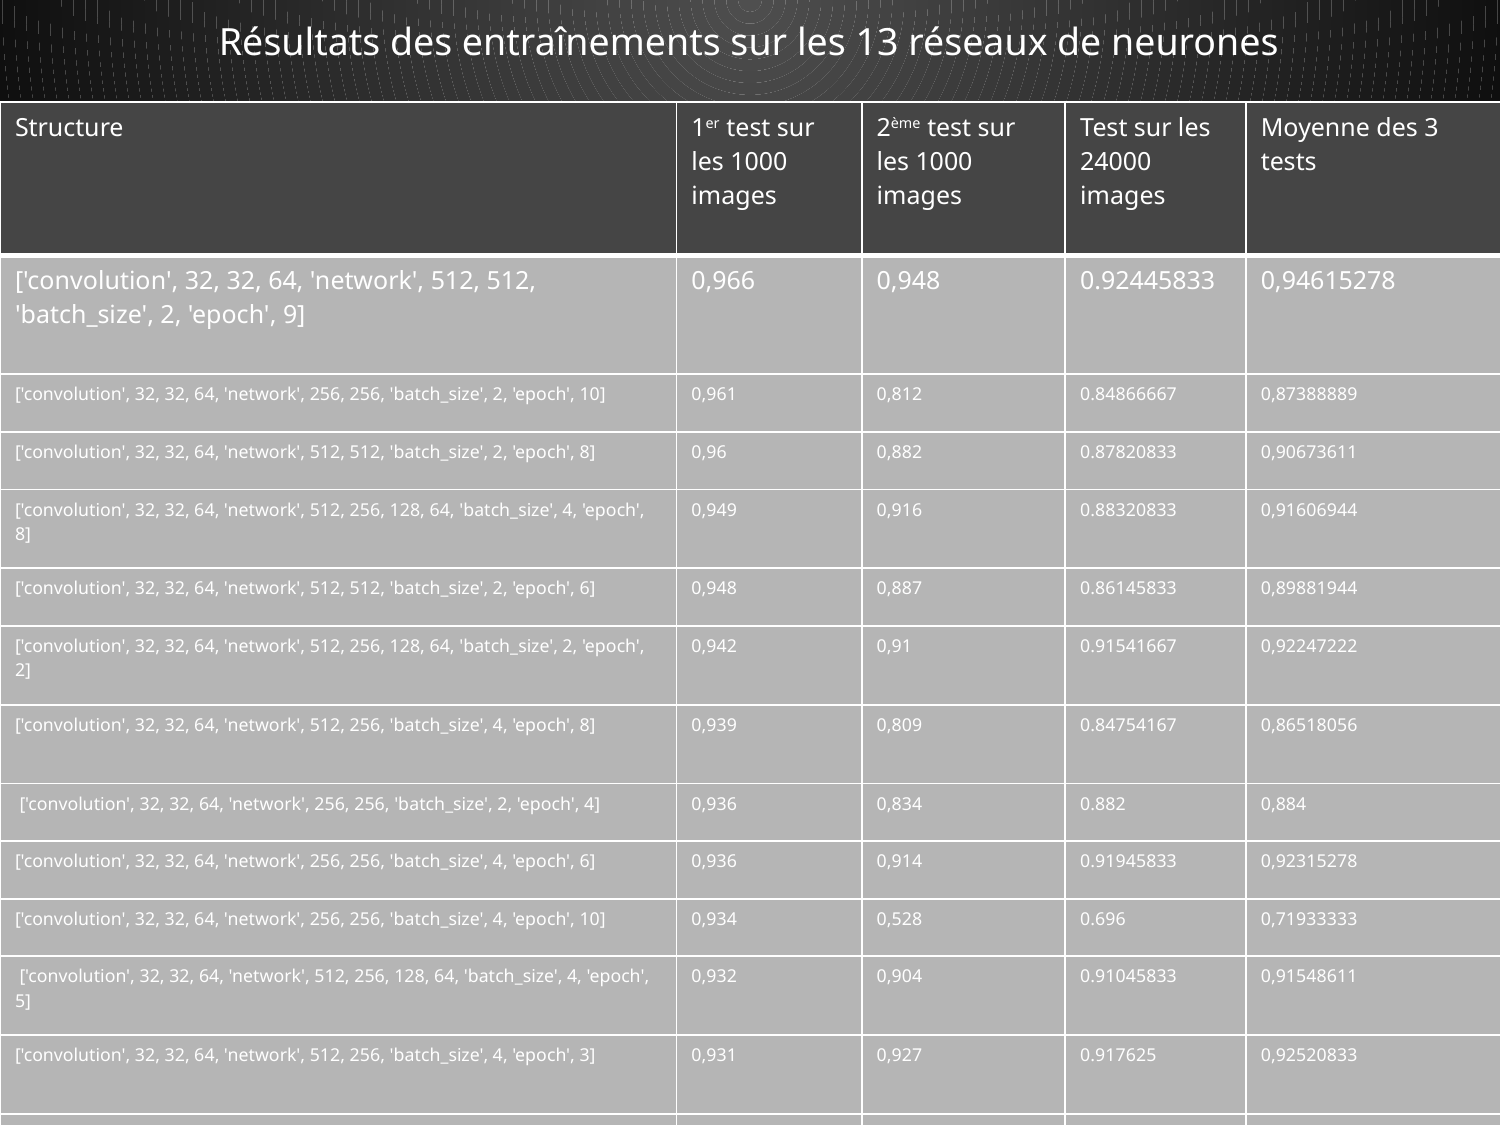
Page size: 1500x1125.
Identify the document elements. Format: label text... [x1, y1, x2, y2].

table_cell 0.87820833 [1066, 433, 1245, 489]
table_cell 0.84866667 [1066, 375, 1245, 431]
table_cell 0.92445833 [1066, 258, 1245, 373]
table_cell 0,871 [863, 1115, 1064, 1125]
table_cell ['convolution', 32, 32, 64, 'network', 256, 256, 'batch_size', 4, 'epoch', 10] [1, 900, 676, 955]
table_cell 0.696 [1066, 900, 1245, 955]
table_cell 0.88320833 [1066, 490, 1245, 567]
table_cell 0,71933333 [1247, 900, 1500, 955]
table_cell ['convolution', 32, 32, 64, 'network', 512, 256, 128, 64, 'batch_size', 4, 'epoch', 5] [1, 957, 676, 1034]
table_cell 0,949 [677, 490, 861, 567]
table_cell 0.86145833 [1066, 569, 1245, 625]
table_header 2ème test sur les 1000 images [863, 103, 1064, 253]
table_cell ['convolution', 32, 32, 64, 'network', 512, 256, 'batch_size', 4, 'epoch', 8] [1, 706, 676, 783]
table_cell 0,934 [677, 900, 861, 955]
table_cell 0,87388889 [1247, 375, 1500, 431]
table_cell 0.84754167 [1066, 706, 1245, 783]
table_cell 0,91606944 [1247, 490, 1500, 567]
table_cell 0,86518056 [1247, 706, 1500, 783]
table_cell 0.91045833 [1066, 957, 1245, 1034]
table_cell 0,92520833 [1247, 1036, 1500, 1113]
table_cell ['convolution', 32, 32, 64, 'network', 512, 256, 128, 64, 'batch_size', 4, 'epoch', 8] [1, 490, 676, 567]
table_cell ['convolution', 32, 32, 64, 'network', 256, 256, 'batch_size', 2, 'epoch', 4] [1, 784, 676, 840]
table_cell 0,92315278 [1247, 842, 1500, 898]
table_cell 0,91 [863, 627, 1064, 704]
table_header Structure [1, 103, 676, 253]
table_cell 0,932 [677, 957, 861, 1034]
table_cell 0,966 [677, 258, 861, 373]
table_cell 0,931 [677, 1036, 861, 1113]
table_cell 0,942 [677, 627, 861, 704]
table_cell 0,92247222 [1247, 627, 1500, 704]
table_cell ['convolution', 32, 32, 64, 'network', 256, 256, 128, 128, 'batch_size', 8, 'epoch', 5] [1, 1115, 676, 1125]
table_header 1er test sur les 1000 images [677, 103, 861, 253]
table_cell 0,90229167 [1247, 1115, 1500, 1125]
table_cell 0.91945833 [1066, 842, 1245, 898]
table_cell 0,89881944 [1247, 569, 1500, 625]
table_cell 0.908875 [1066, 1115, 1245, 1125]
table_cell 0,948 [863, 258, 1064, 373]
table_cell ['convolution', 32, 32, 64, 'network', 512, 512, 'batch_size', 2, 'epoch', 8] [1, 433, 676, 489]
table_cell 0,90673611 [1247, 433, 1500, 489]
table_cell 0,927 [863, 1036, 1064, 1113]
table_cell 0.882 [1066, 784, 1245, 840]
table_cell 0,939 [677, 706, 861, 783]
table_cell 0,904 [863, 957, 1064, 1034]
table_cell 0.917625 [1066, 1036, 1245, 1113]
table_cell 0,887 [863, 569, 1064, 625]
table_cell 0,809 [863, 706, 1064, 783]
table_cell 0,94615278 [1247, 258, 1500, 373]
table_cell 0,812 [863, 375, 1064, 431]
table_cell 0,936 [677, 842, 861, 898]
table_cell ['convolution', 32, 32, 64, 'network', 256, 256, 'batch_size', 4, 'epoch', 6] [1, 842, 676, 898]
table_cell 0,916 [863, 490, 1064, 567]
table_cell 0,91548611 [1247, 957, 1500, 1034]
table_cell ['convolution', 32, 32, 64, 'network', 512, 512, 'batch_size', 2, 'epoch', 9] [1, 258, 676, 373]
table_header Moyenne des 3 tests [1247, 103, 1500, 253]
table_cell 0,528 [863, 900, 1064, 955]
table_cell 0.91541667 [1066, 627, 1245, 704]
table_cell 0,96 [677, 433, 861, 489]
table_cell 0,884 [1247, 784, 1500, 840]
table_header Test sur les 24000 images [1066, 103, 1245, 253]
table_cell 0,834 [863, 784, 1064, 840]
table_cell 0,961 [677, 375, 861, 431]
table_cell 0,936 [677, 784, 861, 840]
table_cell ['convolution', 32, 32, 64, 'network', 512, 256, 'batch_size', 4, 'epoch', 3] [1, 1036, 676, 1113]
table_cell ['convolution', 32, 32, 64, 'network', 256, 256, 'batch_size', 2, 'epoch', 10] [1, 375, 676, 431]
table_cell ['convolution', 32, 32, 64, 'network', 512, 256, 128, 64, 'batch_size', 2, 'epoch', 2] [1, 627, 676, 704]
table_cell 0,948 [677, 569, 861, 625]
text_box Résultats des entraînements sur les 13 réseaux de neurones [204, 10, 1296, 71]
table_cell 0,927 [677, 1115, 861, 1125]
table_cell ['convolution', 32, 32, 64, 'network', 512, 512, 'batch_size', 2, 'epoch', 6] [1, 569, 676, 625]
table_cell 0,882 [863, 433, 1064, 489]
table_cell 0,914 [863, 842, 1064, 898]
